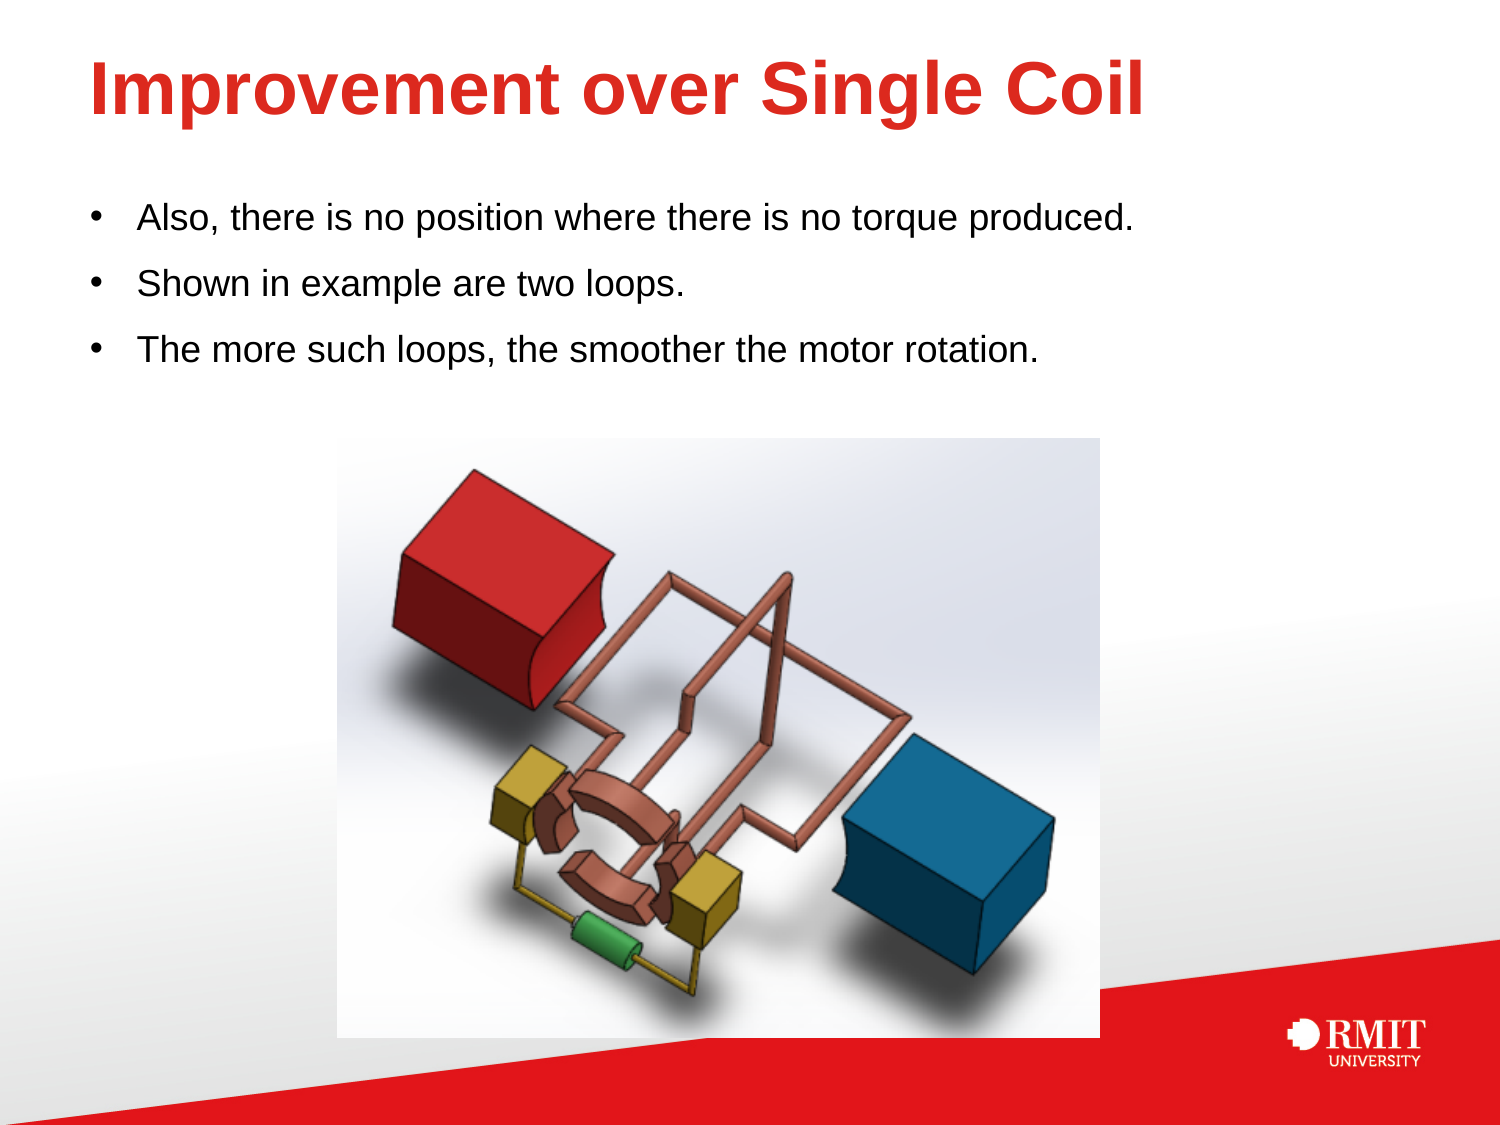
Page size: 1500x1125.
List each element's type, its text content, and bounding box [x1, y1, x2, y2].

picture [0, 0, 1500, 1125]
title Improvement over Single Coil [75, 72, 1425, 157]
list Also, there is no position where there is no torque produced. Shown in example are two loops. The more such loops, the smoother the motor rotation. [75, 185, 1425, 924]
